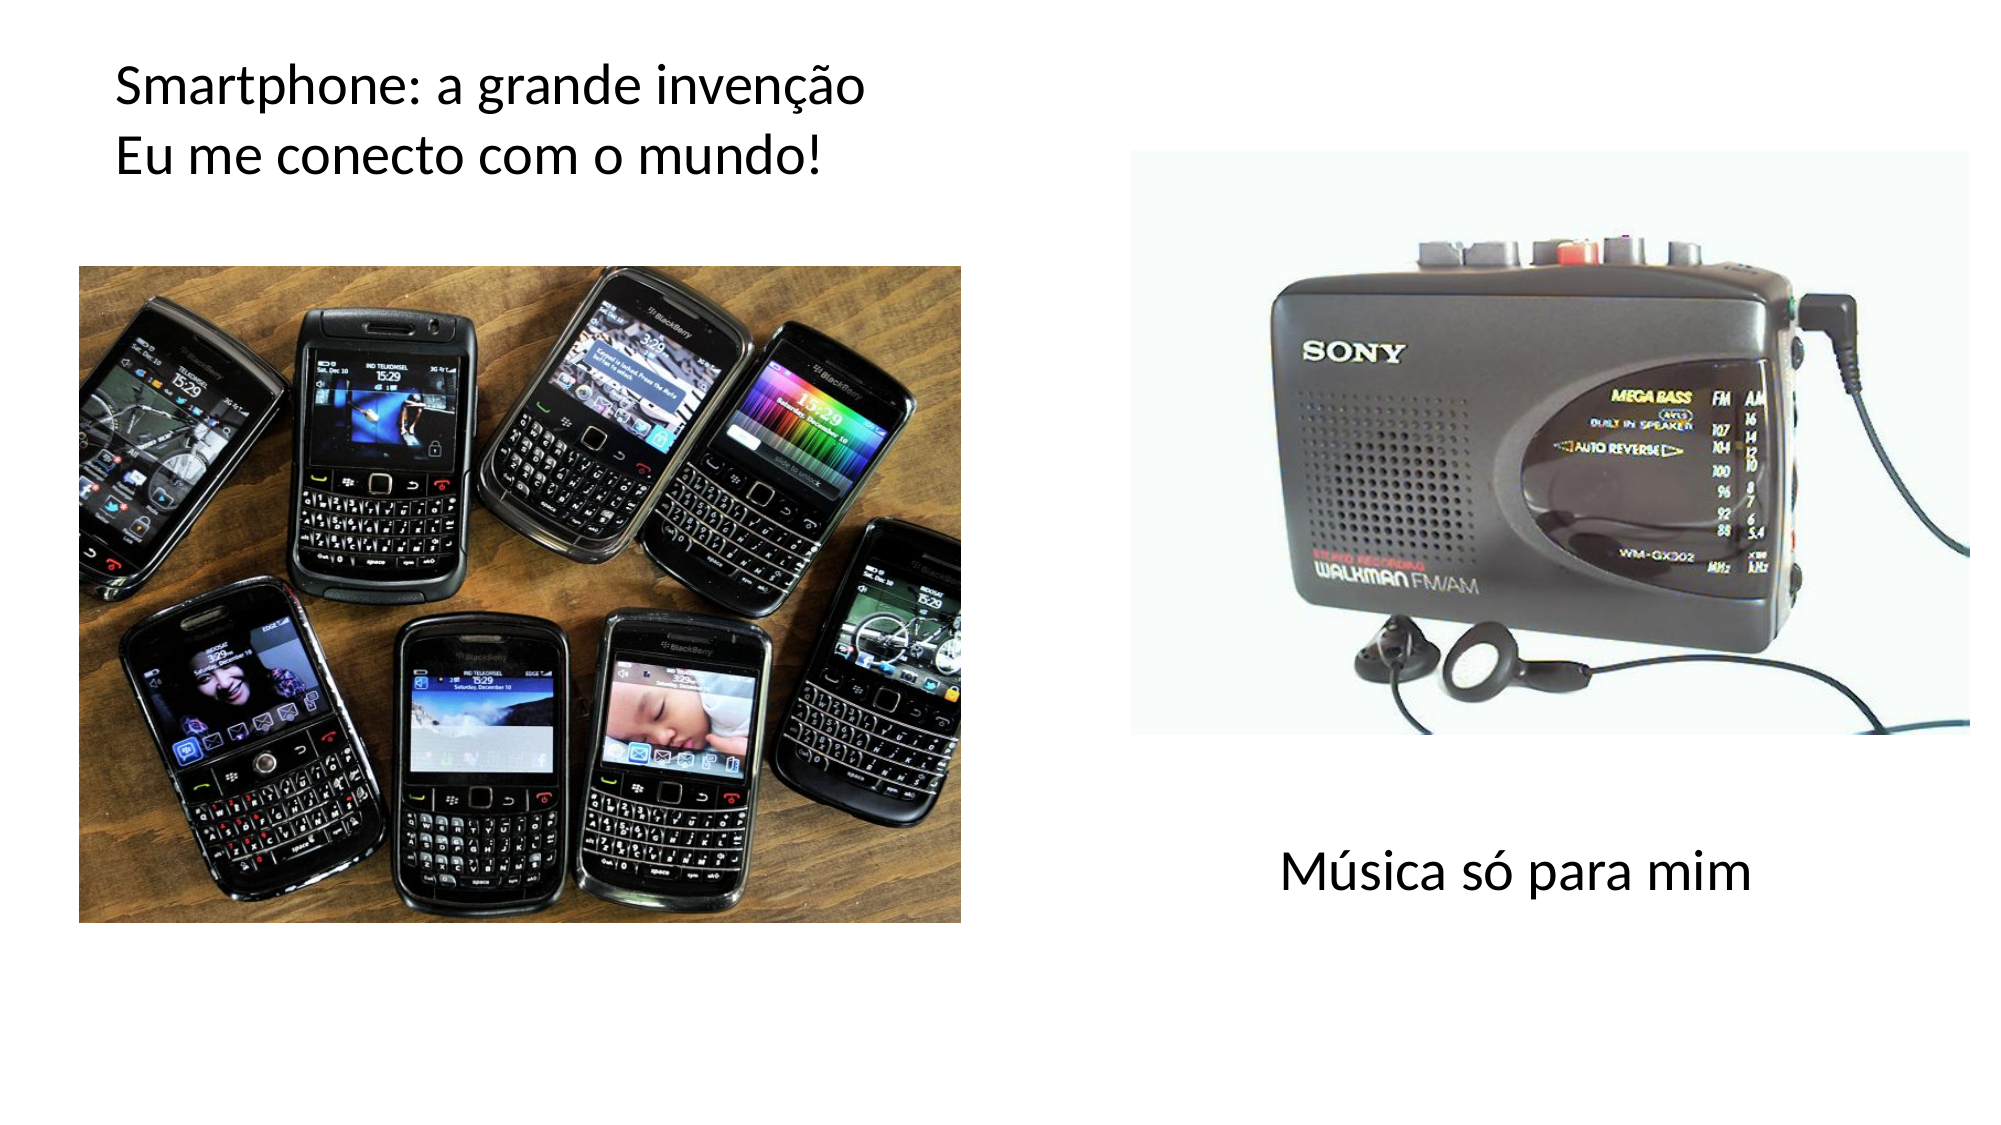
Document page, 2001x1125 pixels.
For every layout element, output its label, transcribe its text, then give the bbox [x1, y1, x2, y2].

text_box Música só para mim [1264, 824, 1837, 910]
text_box Smartphone: a grande invenção Eu me conecto com o mundo! [100, 39, 887, 264]
picture [79, 266, 961, 923]
picture [1131, 150, 1970, 735]
